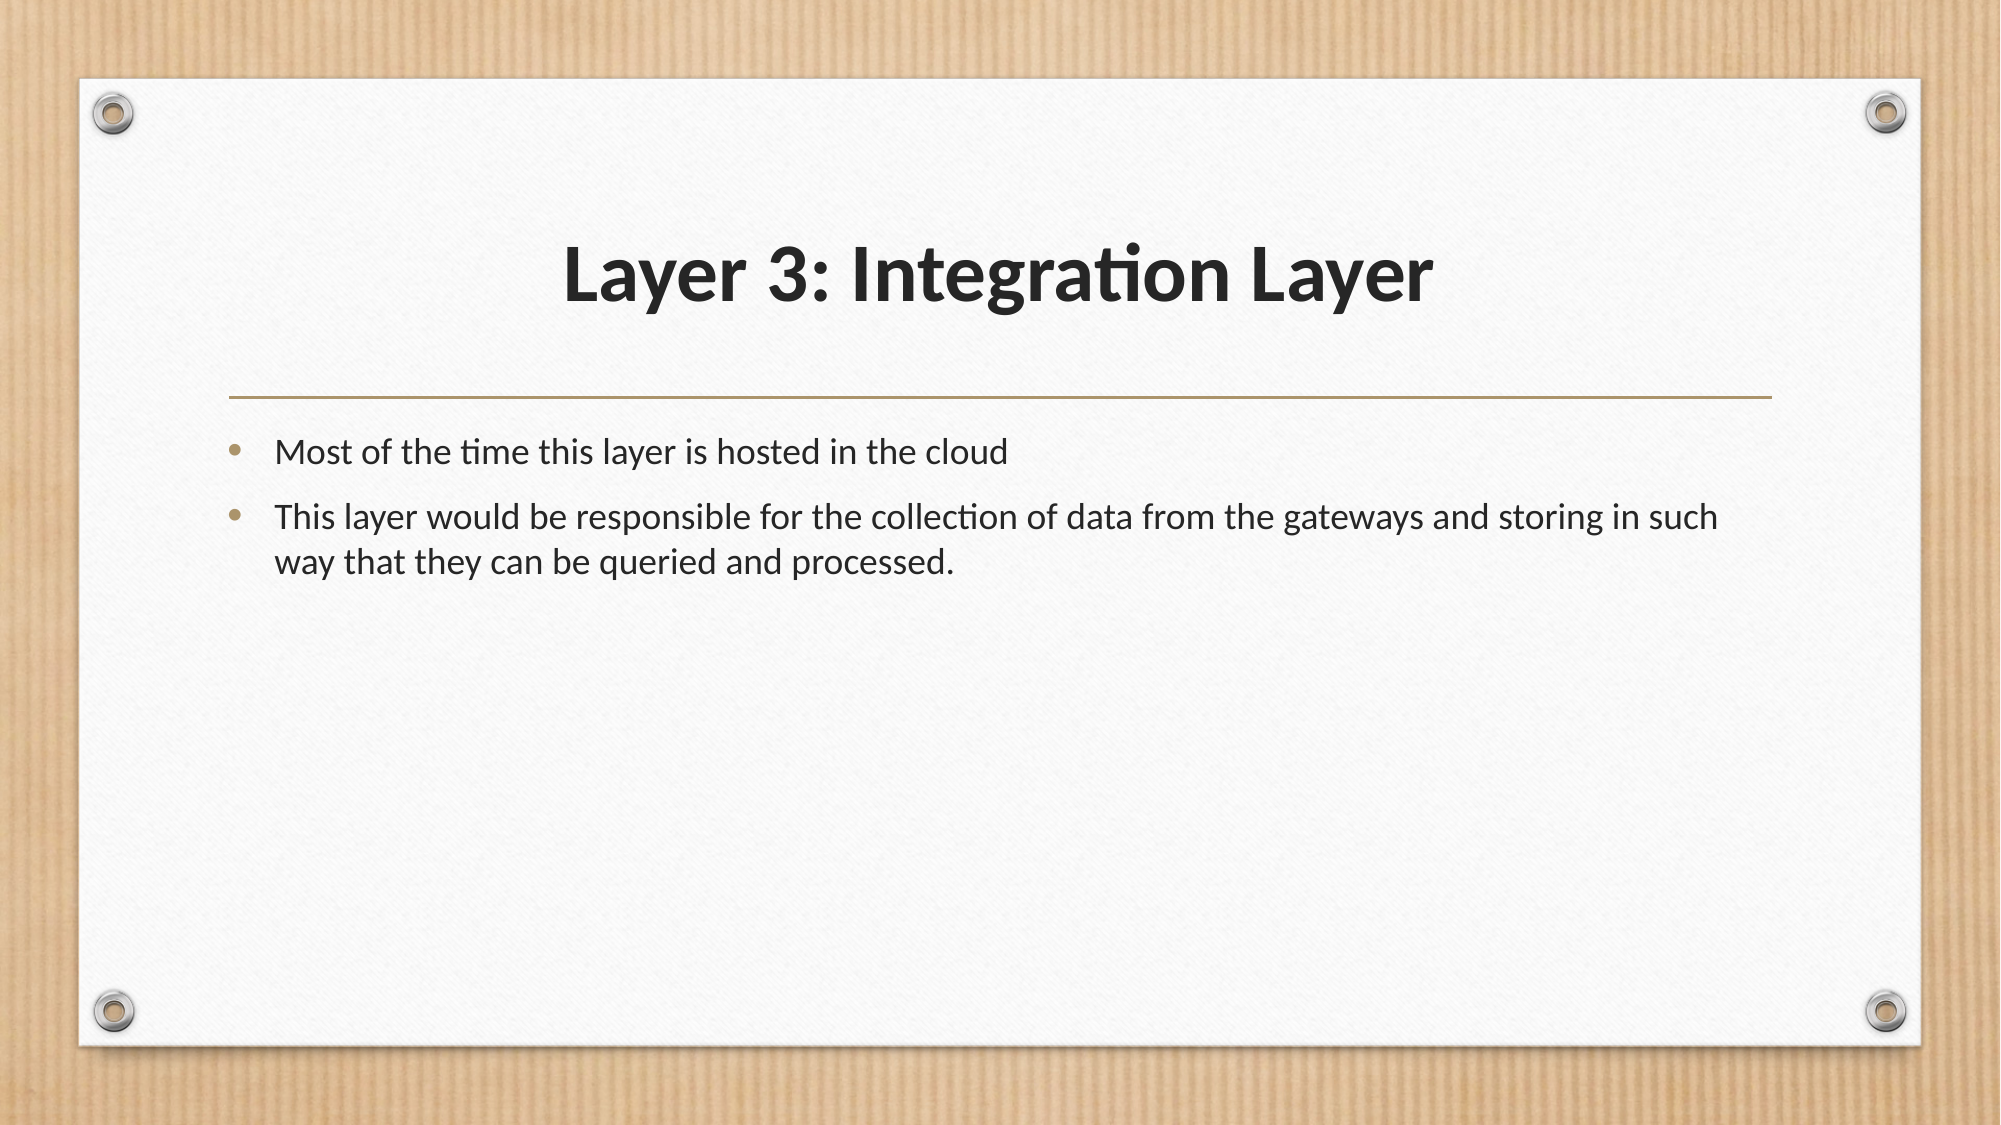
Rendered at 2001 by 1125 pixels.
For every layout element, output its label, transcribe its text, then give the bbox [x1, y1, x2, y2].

list Most of the time this layer is hosted in the cloud This layer would be responsible for the collection of data from the gateways and storing in such way that they can be queried and processed. [212, 419, 1788, 964]
title Layer 3: Integration Layer [212, 161, 1788, 375]
picture [0, 0, 2001, 1125]
